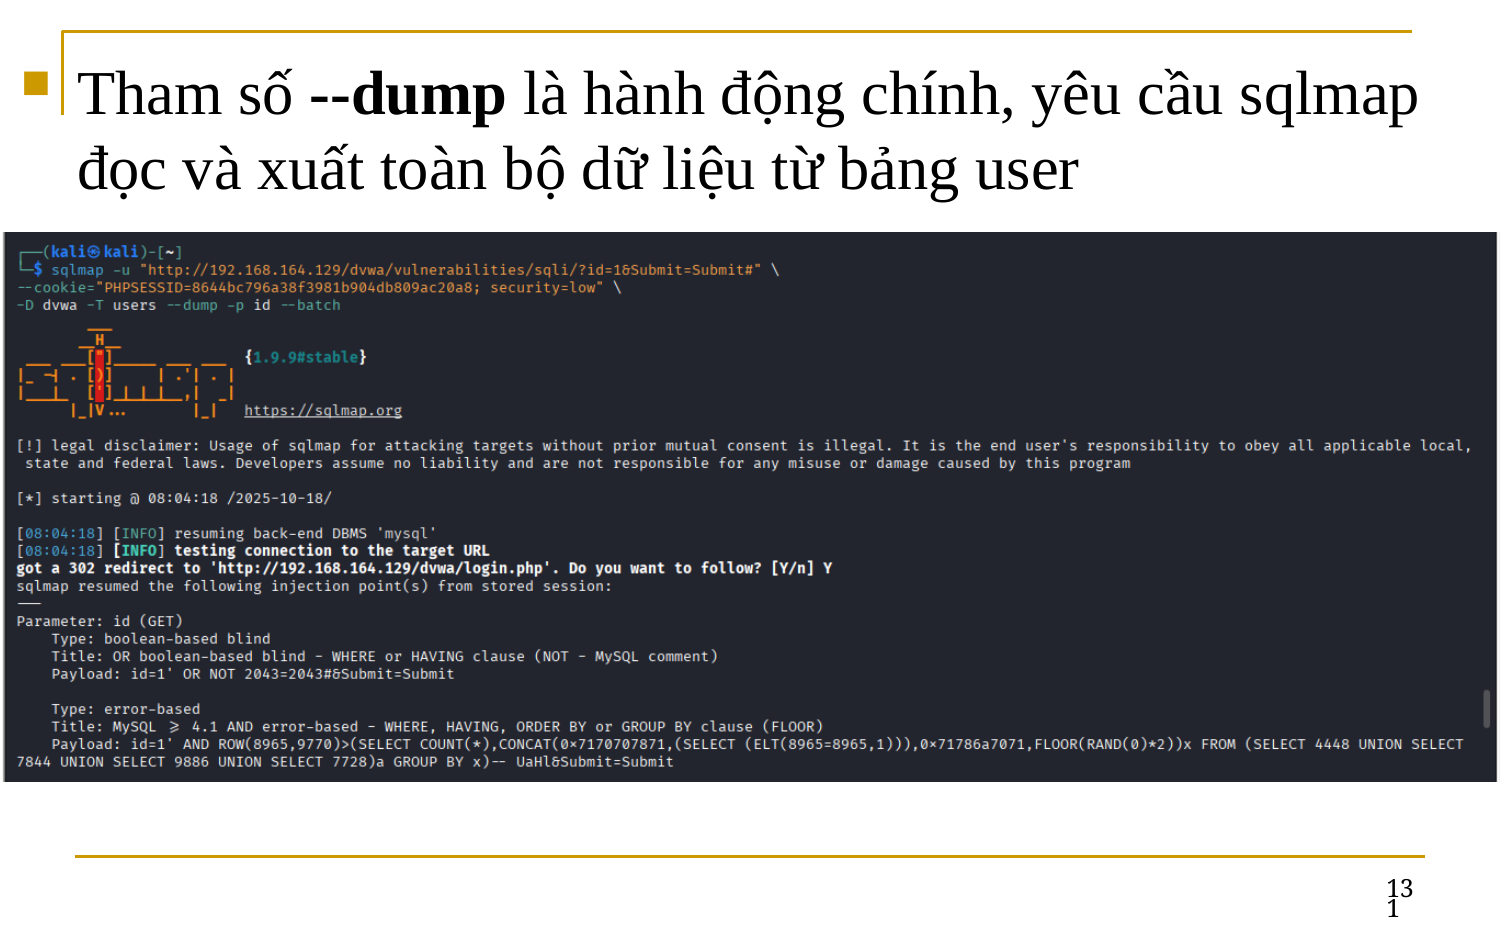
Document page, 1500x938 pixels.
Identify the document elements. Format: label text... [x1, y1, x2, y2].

text_box Tham số --dump là hành động chính, yêu cầu sqlmap đọc và xuất toàn bộ dữ liệu từ bảng user [18, 34, 1482, 202]
picture [1, 232, 1500, 782]
slide_number 131 [1380, 878, 1419, 938]
